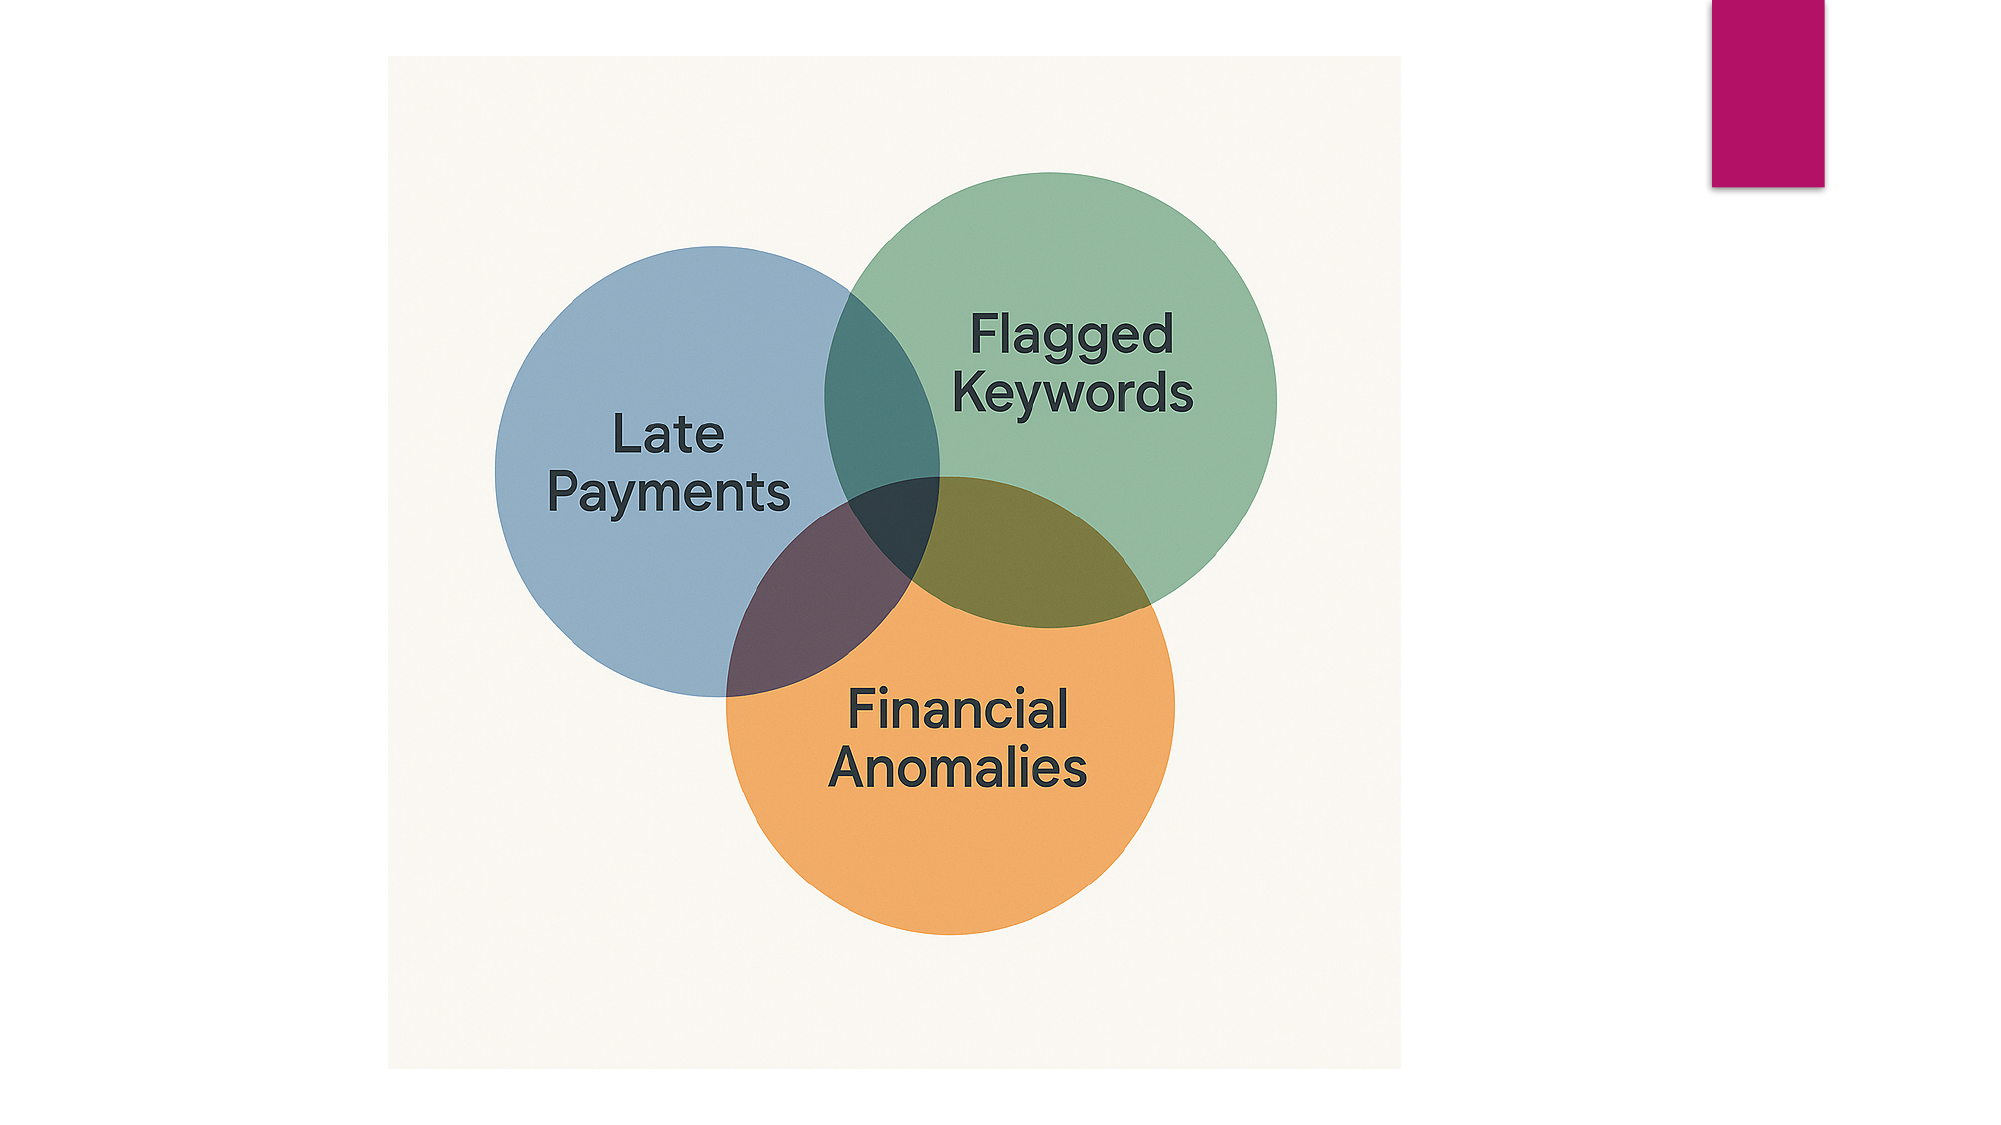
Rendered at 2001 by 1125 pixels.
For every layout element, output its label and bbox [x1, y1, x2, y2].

picture [388, 56, 1401, 1069]
